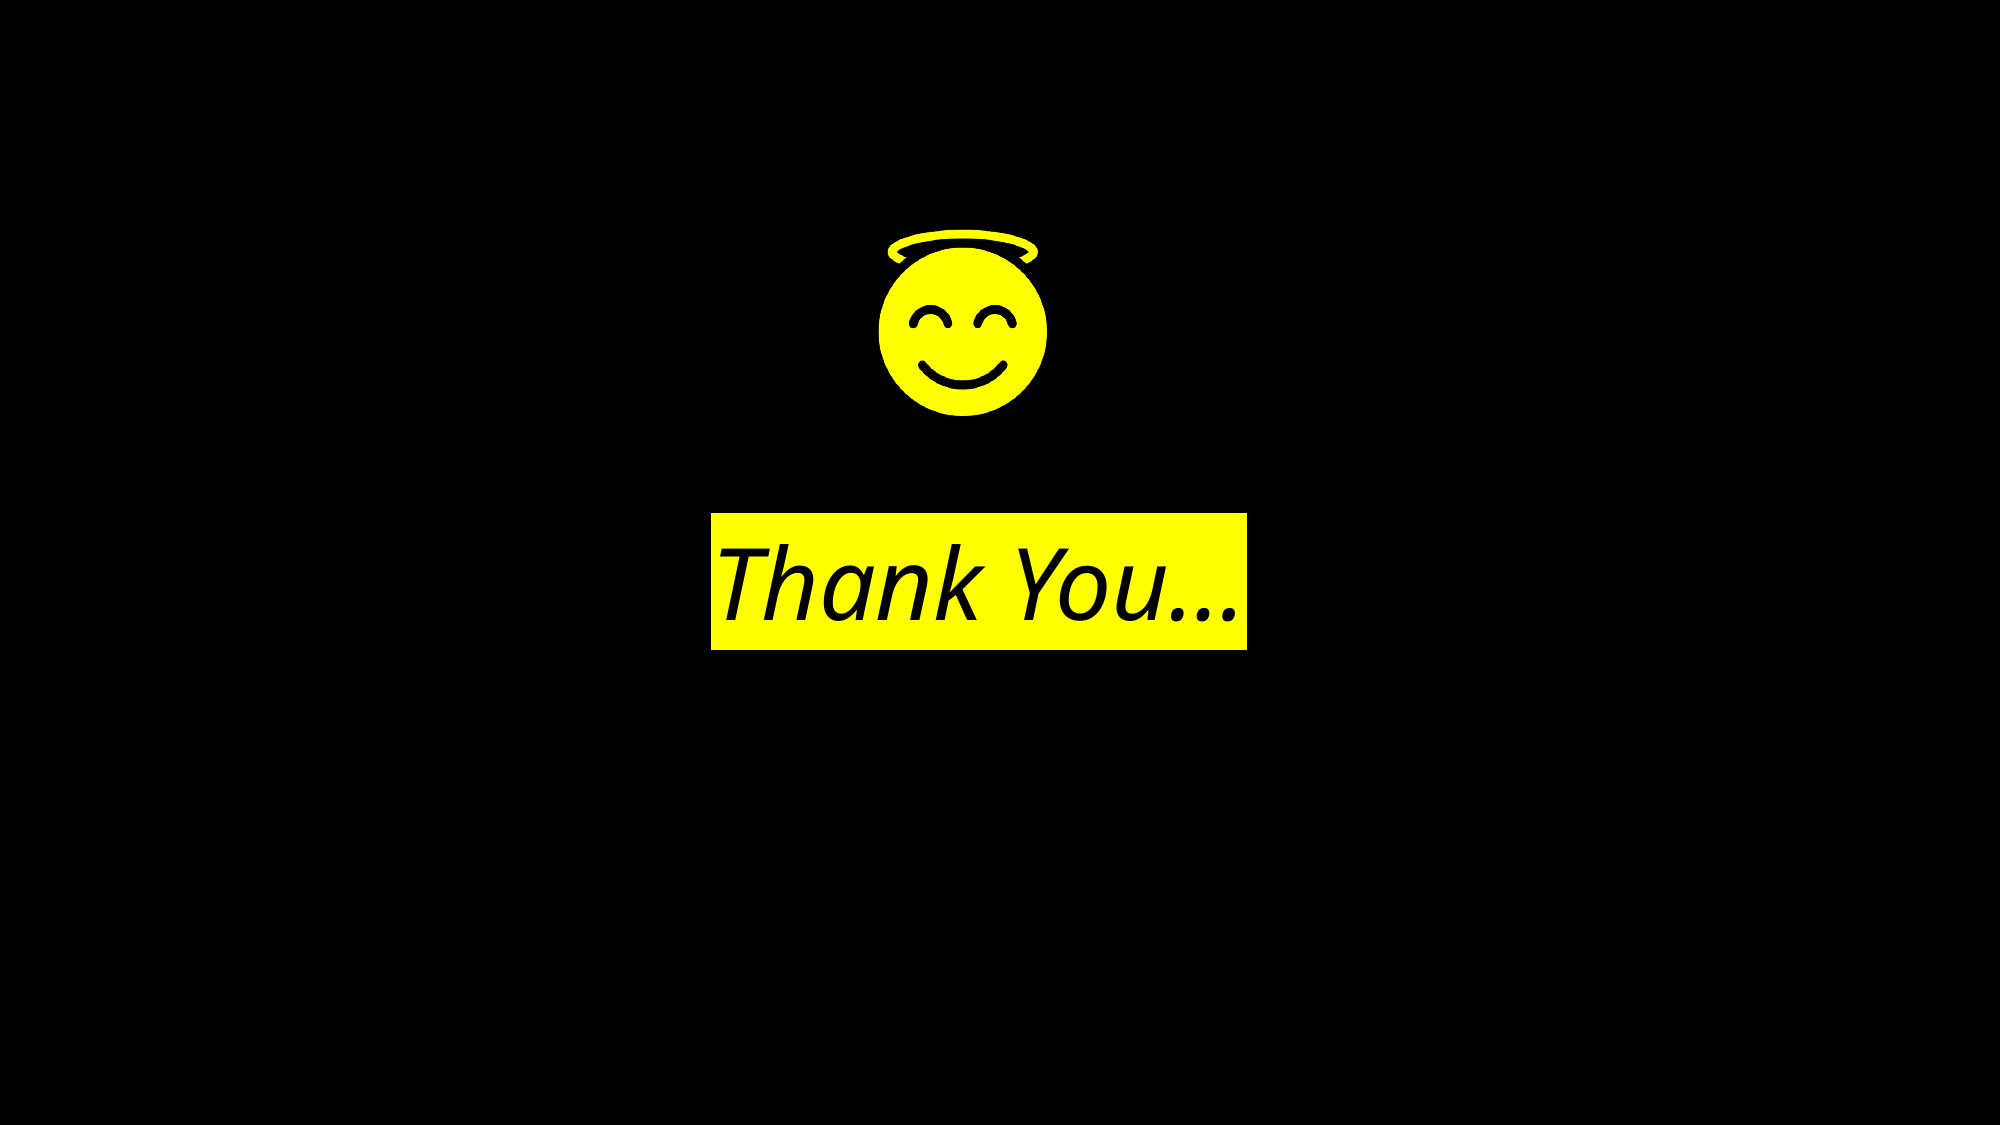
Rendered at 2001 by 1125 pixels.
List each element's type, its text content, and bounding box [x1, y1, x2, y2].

text_box Thank You… [568, 488, 1390, 648]
picture [856, 225, 1069, 438]
